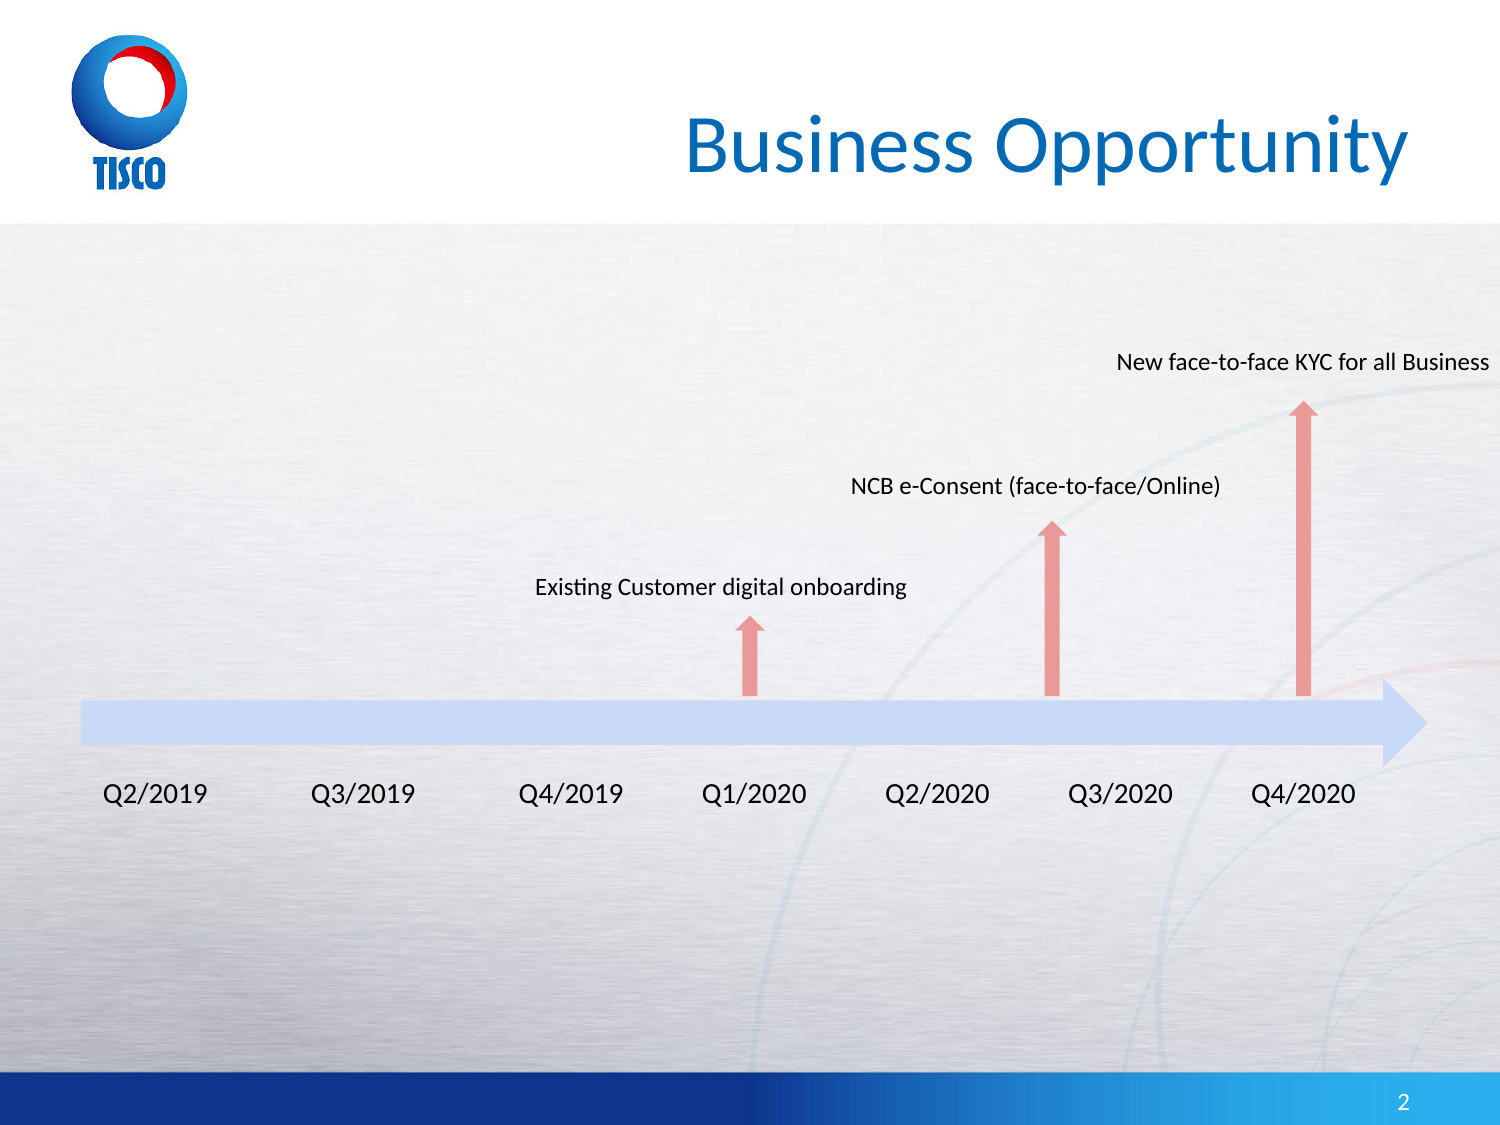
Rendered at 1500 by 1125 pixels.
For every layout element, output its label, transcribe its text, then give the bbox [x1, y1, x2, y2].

text_box [1037, 520, 1068, 697]
text_box Q1/2020 [679, 767, 829, 816]
text_box Existing Customer digital onboarding [520, 555, 961, 616]
text_box Q2/2020 [862, 767, 1012, 816]
text_box Q4/2020 [1229, 767, 1378, 816]
text_box Q2/2019 [80, 767, 230, 816]
slide_number ‹#› [1074, 1070, 1425, 1125]
text_box [1288, 401, 1319, 697]
text_box [80, 678, 1428, 768]
text_box New face-to-face KYC for all Business [1040, 320, 1500, 401]
picture [0, 0, 1500, 1125]
text_box [734, 616, 765, 697]
text_box Q4/2019 [496, 767, 646, 816]
text_box Q3/2019 [288, 767, 438, 816]
text_box Q3/2020 [1045, 767, 1195, 816]
title Business Opportunity [246, 45, 1425, 233]
text_box NCB e-Consent (face-to-face/Online) [835, 454, 1269, 515]
